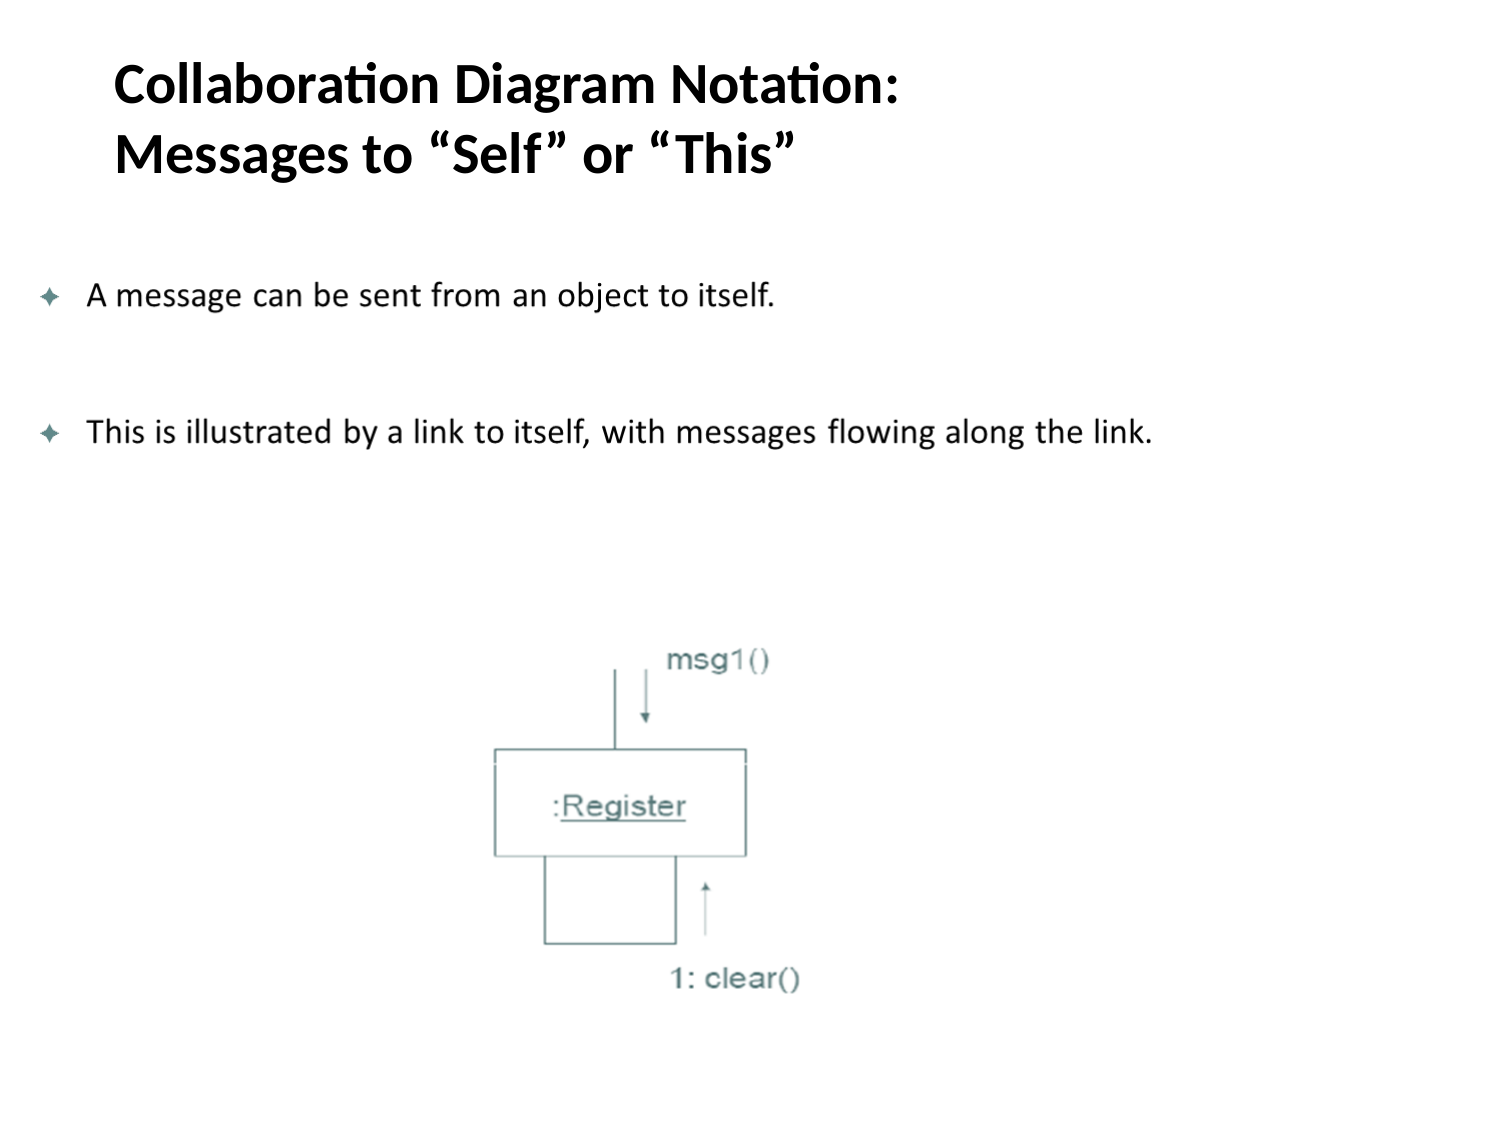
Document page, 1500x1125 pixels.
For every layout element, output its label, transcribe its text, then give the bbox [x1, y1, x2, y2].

picture [24, 262, 1175, 475]
picture [474, 624, 851, 1033]
text_box Collaboration Diagram Notation: Messages to “Self” or “This” [99, 37, 1038, 193]
